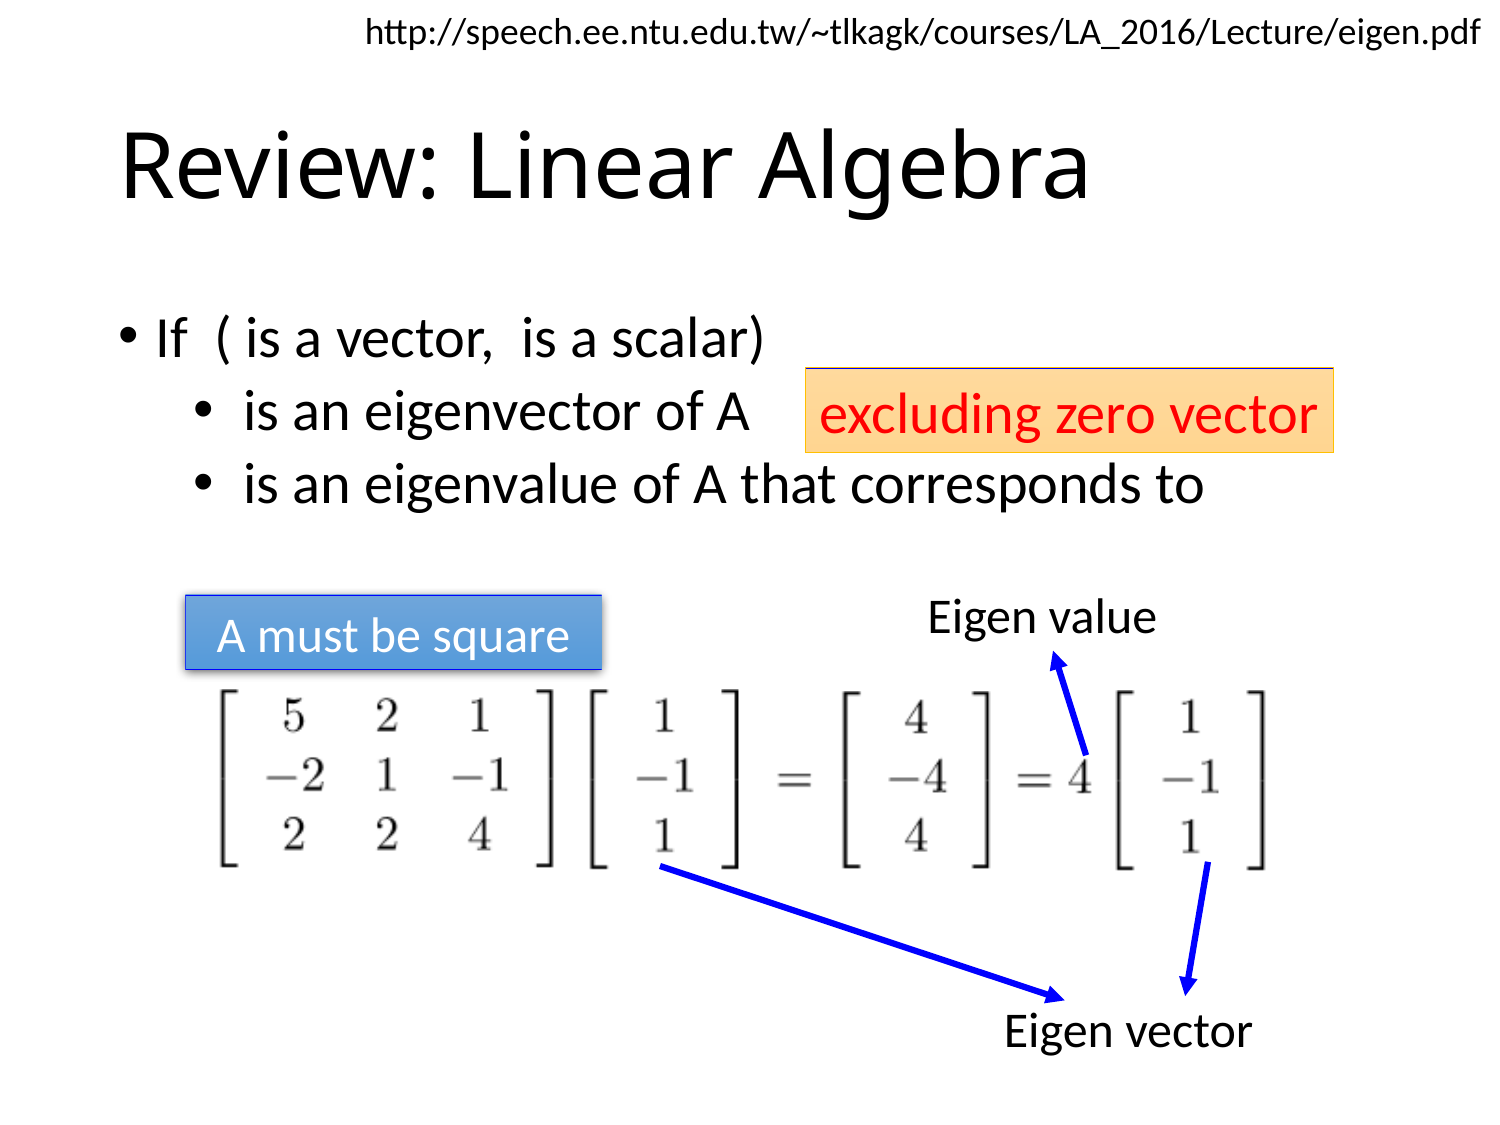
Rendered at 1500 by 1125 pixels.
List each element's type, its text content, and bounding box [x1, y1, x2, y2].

text_box A must be square [185, 594, 602, 670]
picture [1011, 690, 1277, 878]
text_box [659, 866, 1065, 1001]
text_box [1053, 651, 1087, 756]
text_box excluding zero vector [805, 367, 1334, 453]
text_box Eigen vector [989, 990, 1271, 1066]
text_box http://speech.ee.ntu.edu.tw/~tlkagk/courses/LA_2016/Lecture/eigen.pdf [350, 0, 1500, 59]
picture [763, 691, 1000, 866]
picture [200, 689, 563, 875]
title Review: Linear Algebra [103, 59, 1397, 278]
picture [581, 689, 752, 875]
text_box Eigen value [912, 575, 1194, 651]
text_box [1185, 861, 1208, 997]
